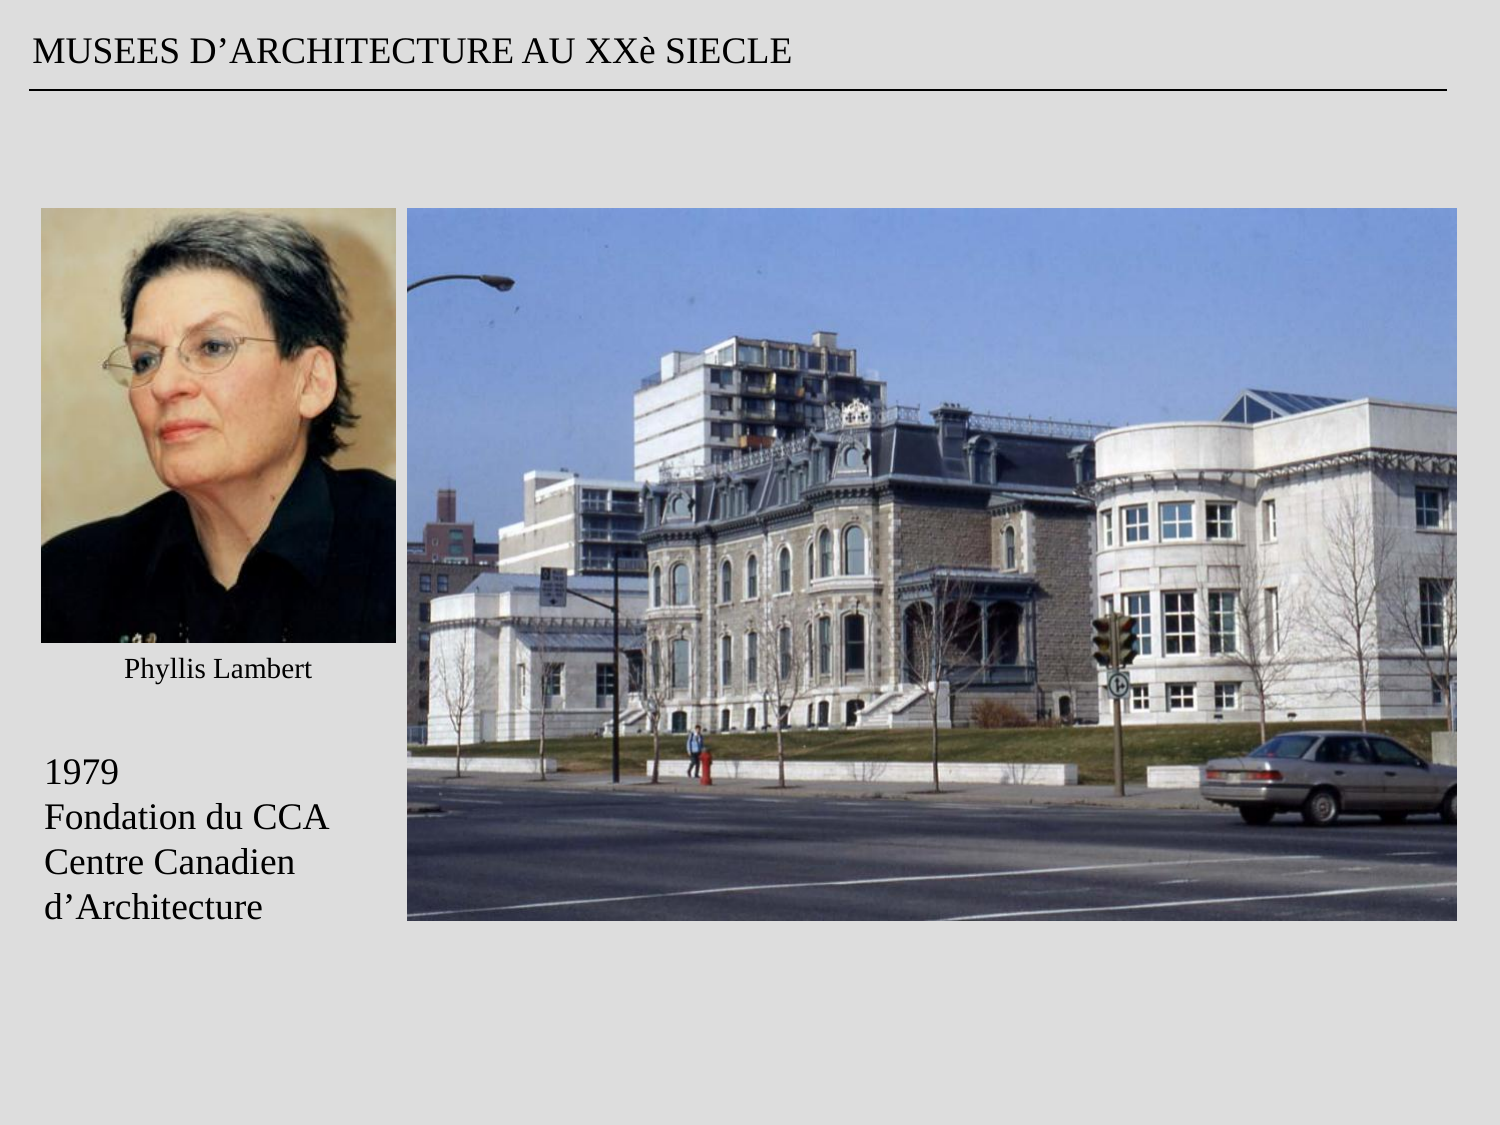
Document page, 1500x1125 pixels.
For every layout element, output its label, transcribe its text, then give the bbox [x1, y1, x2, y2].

text_box 1979 Fondation du CCA Centre Canadien d’Architecture [29, 739, 384, 935]
text_box MUSEES D’ARCHITECTURE AU XXè SIECLE [17, 18, 1317, 79]
picture [40, 208, 396, 643]
text_box Phyllis Lambert [41, 650, 396, 692]
picture [407, 208, 1457, 922]
